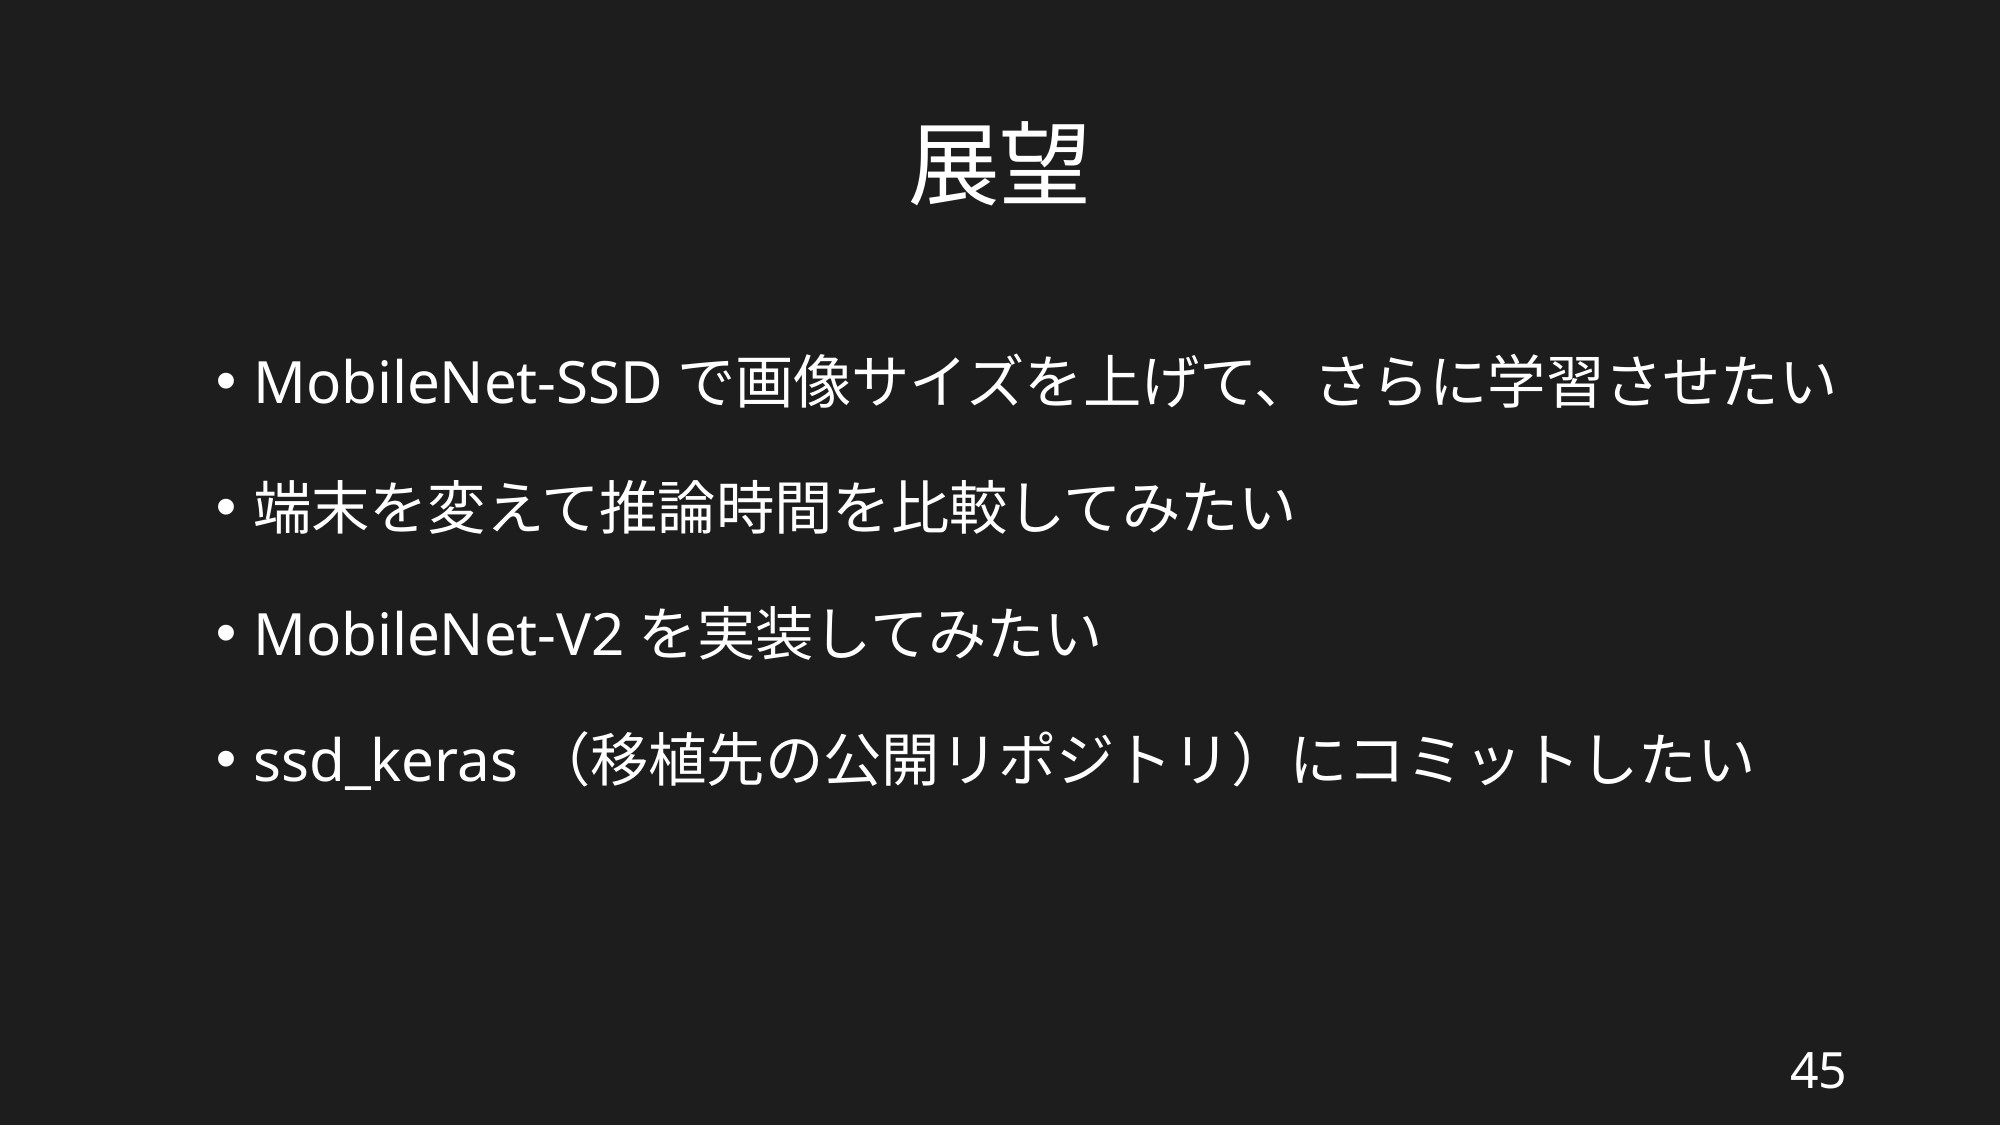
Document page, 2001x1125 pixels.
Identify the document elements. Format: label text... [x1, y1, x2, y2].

slide_number 45 [1412, 1042, 1863, 1103]
title 展望 [137, 59, 1863, 278]
list MobileNet-SSDで画像サイズを上げて、さらに学習させたい 端末を変えて推論時間を比較してみたい MobileNet-V2を実装してみたい ssd_keras（移植先の公開リポジトリ）にコミットしたい [200, 303, 1926, 1017]
